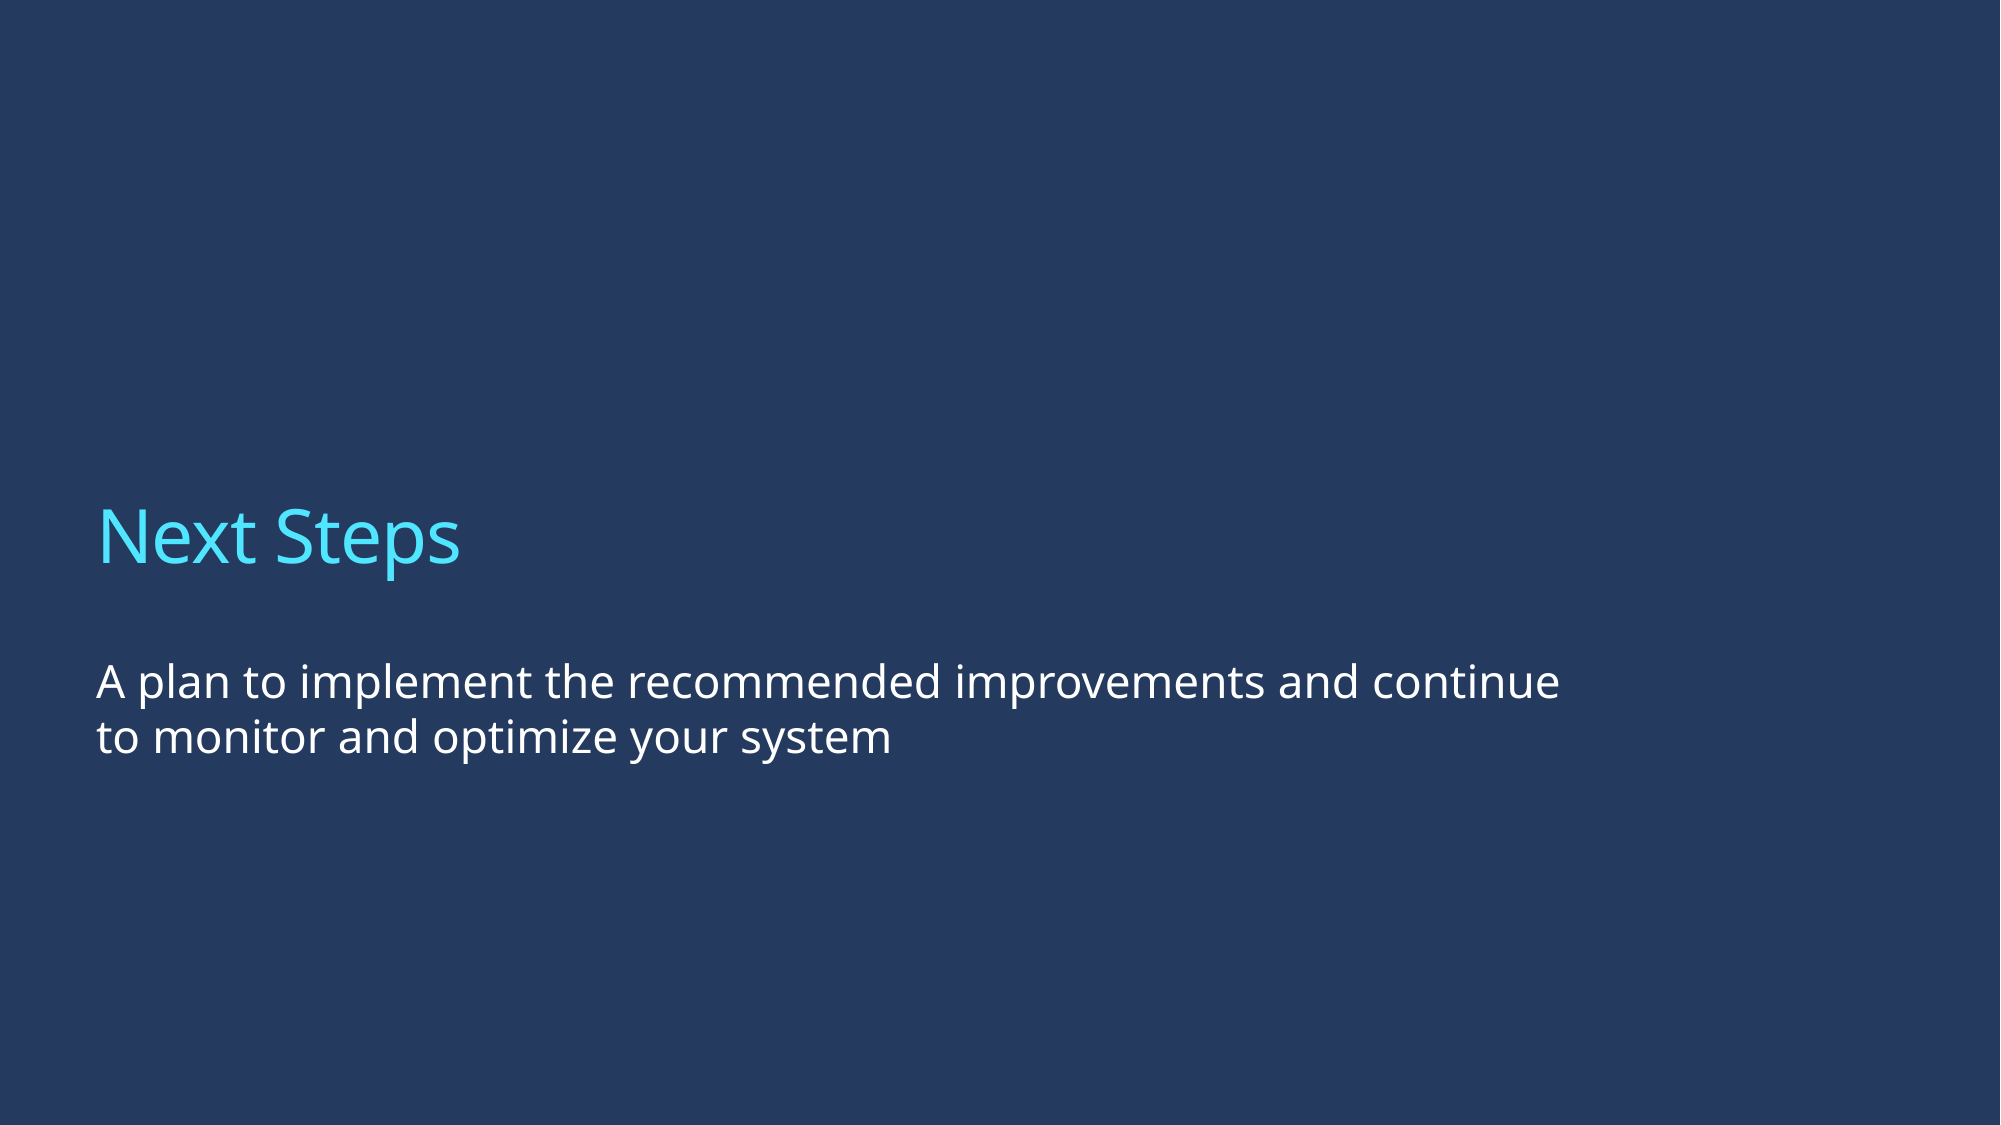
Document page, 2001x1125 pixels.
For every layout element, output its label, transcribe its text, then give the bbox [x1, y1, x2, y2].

title Next Steps [96, 497, 1596, 580]
list A plan to implement the recommended improvements and continue to monitor and optimize your system [96, 652, 1596, 764]
